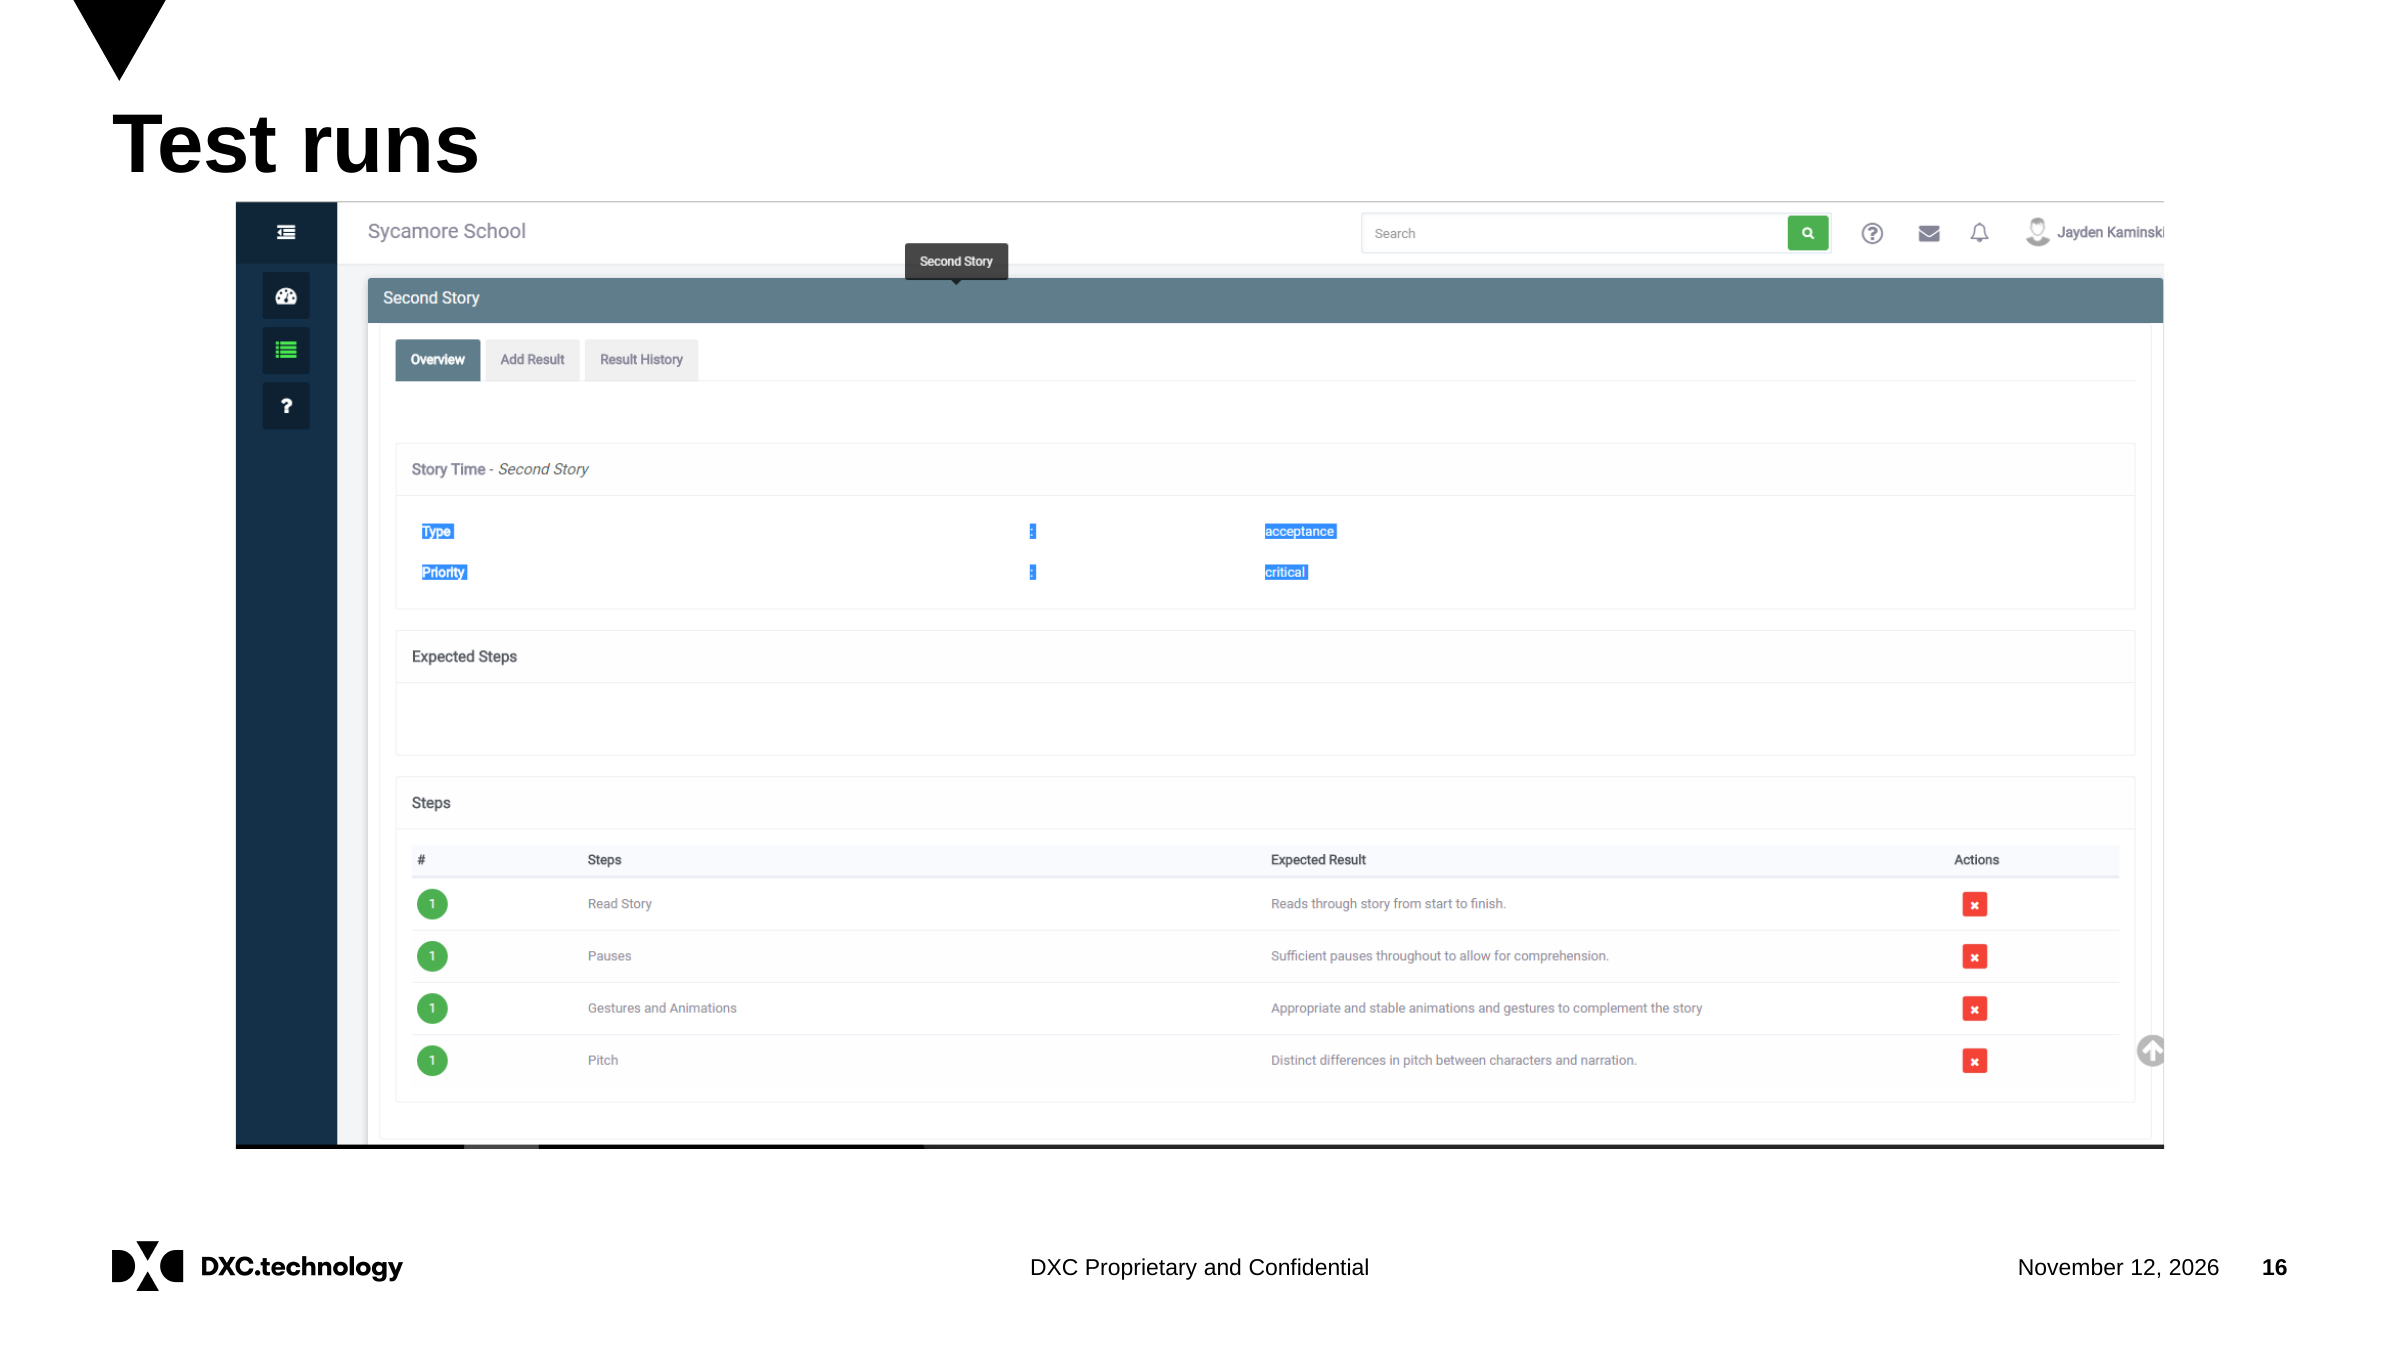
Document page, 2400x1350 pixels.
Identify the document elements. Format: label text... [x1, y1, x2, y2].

picture [235, 201, 2165, 1149]
title Test runs [112, 104, 2288, 338]
